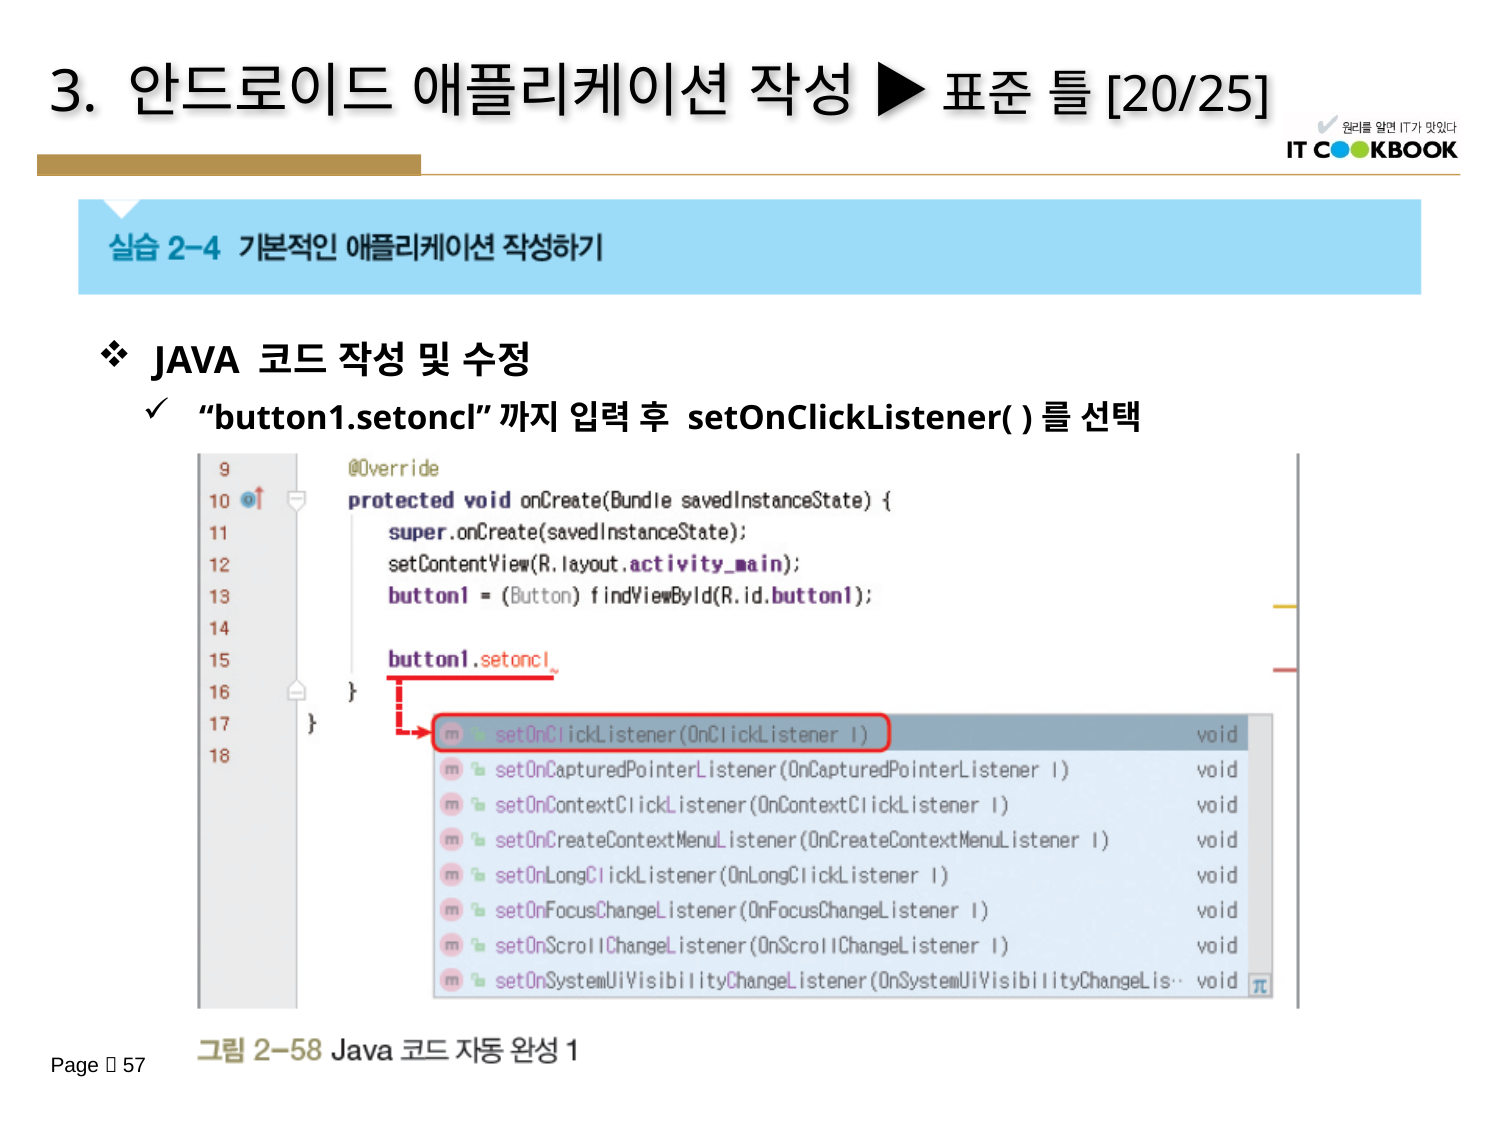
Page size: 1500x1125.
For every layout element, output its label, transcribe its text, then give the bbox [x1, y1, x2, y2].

picture [1448, 112, 1461, 160]
picture [77, 198, 1423, 298]
title 3. 안드로이드 애플리케이션 작성 ▶ 표준 틀[20/25] [48, 53, 1448, 161]
list JAVA 코드 작성 및 수정 “button1.setoncl”까지 입력 후 setOnClickListener( )를 선택 [54, 335, 1500, 1051]
picture [193, 449, 1303, 1070]
